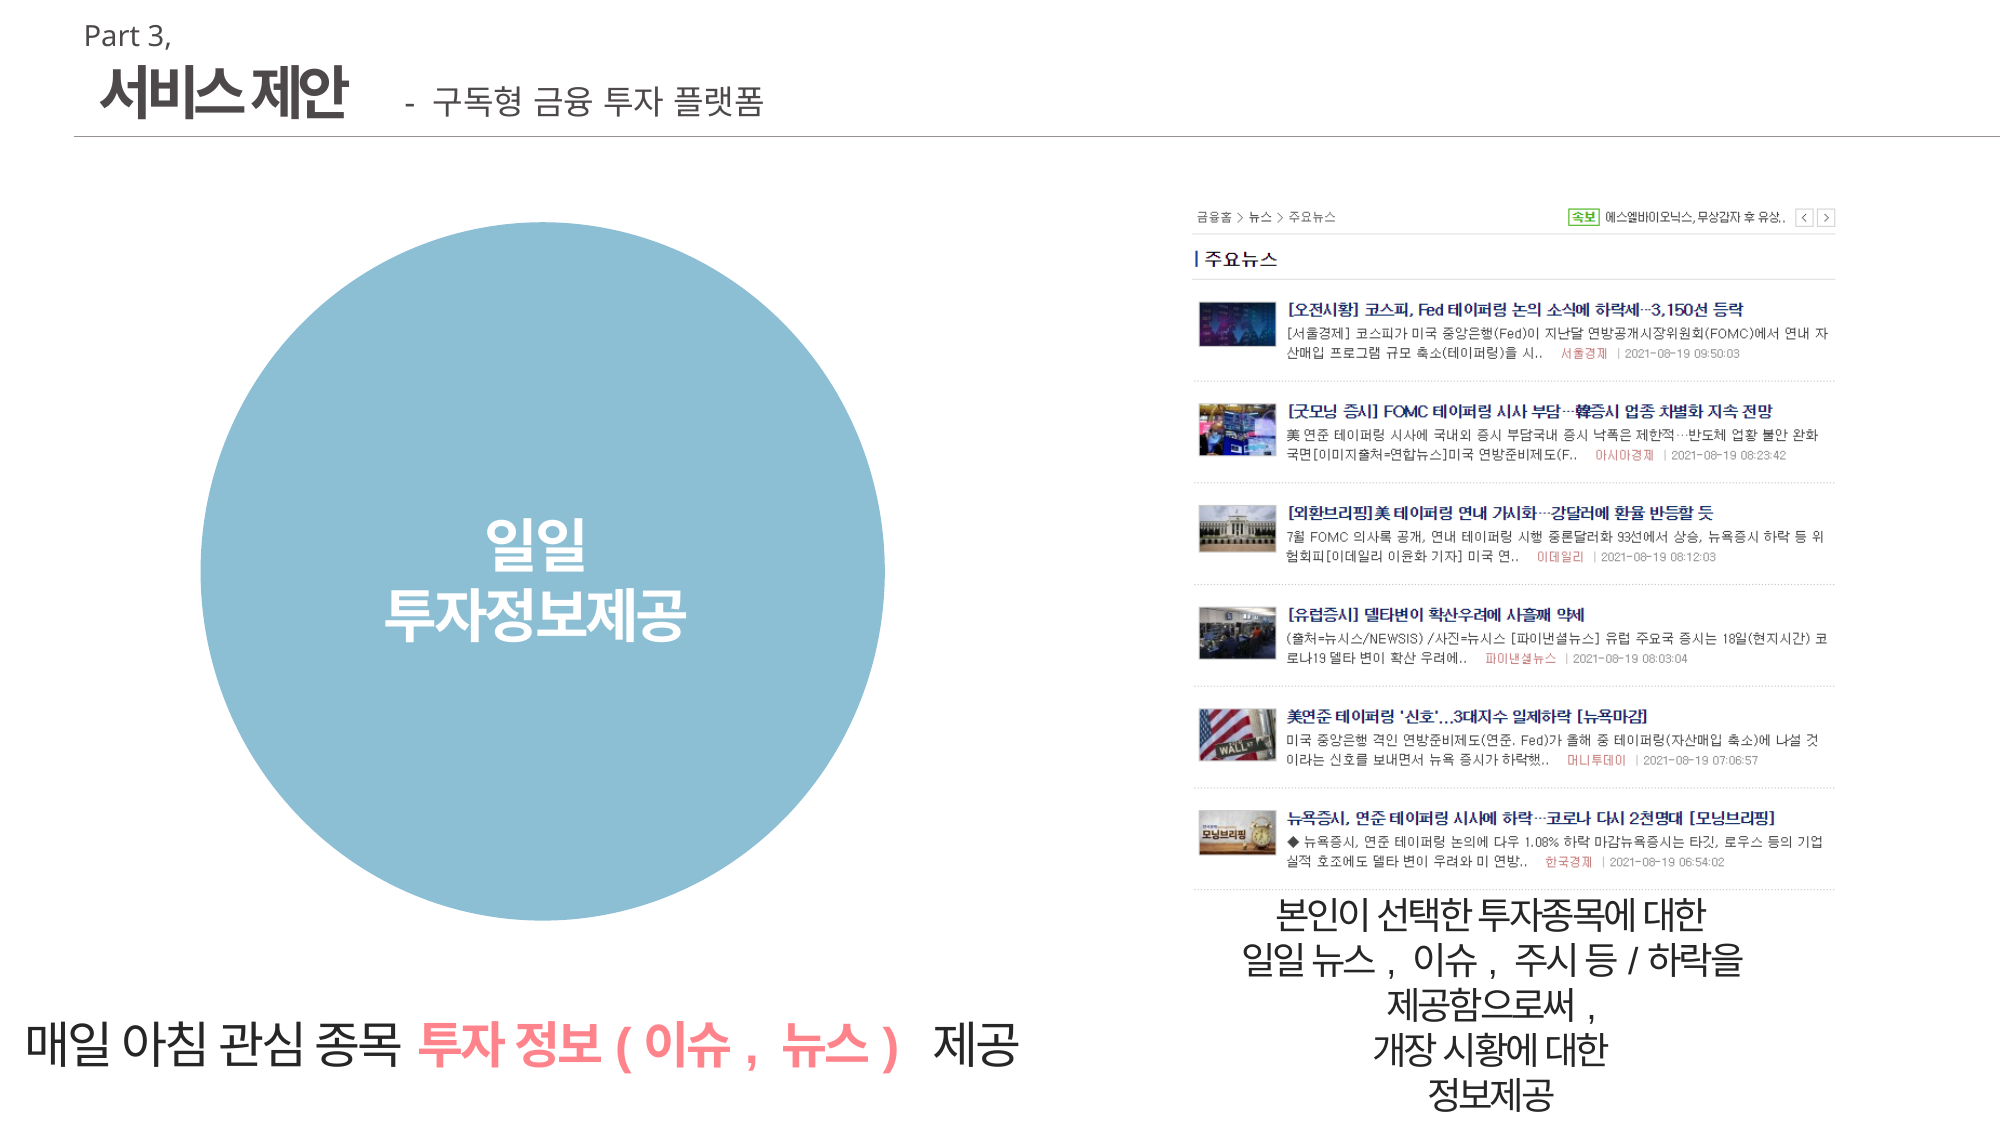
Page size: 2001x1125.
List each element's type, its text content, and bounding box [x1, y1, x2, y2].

text_box 매일 아침 관심 종목 투자 정보(이슈, 뉴스) 제공 [0, 1006, 1132, 1081]
text_box 서비스 제안 [84, 49, 367, 134]
text_box - 구독형 금융 투자 플랫폼 [389, 73, 910, 129]
text_box 본인이 선택한 투자종목에 대한 일일 뉴스, 이슈, 주시 등/하락을 제공함으로써, 개장 시황에 대한 정보제공 [1222, 901, 1761, 1125]
text_box Part 3, [68, 10, 187, 61]
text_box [200, 222, 885, 921]
picture [1188, 201, 1844, 901]
